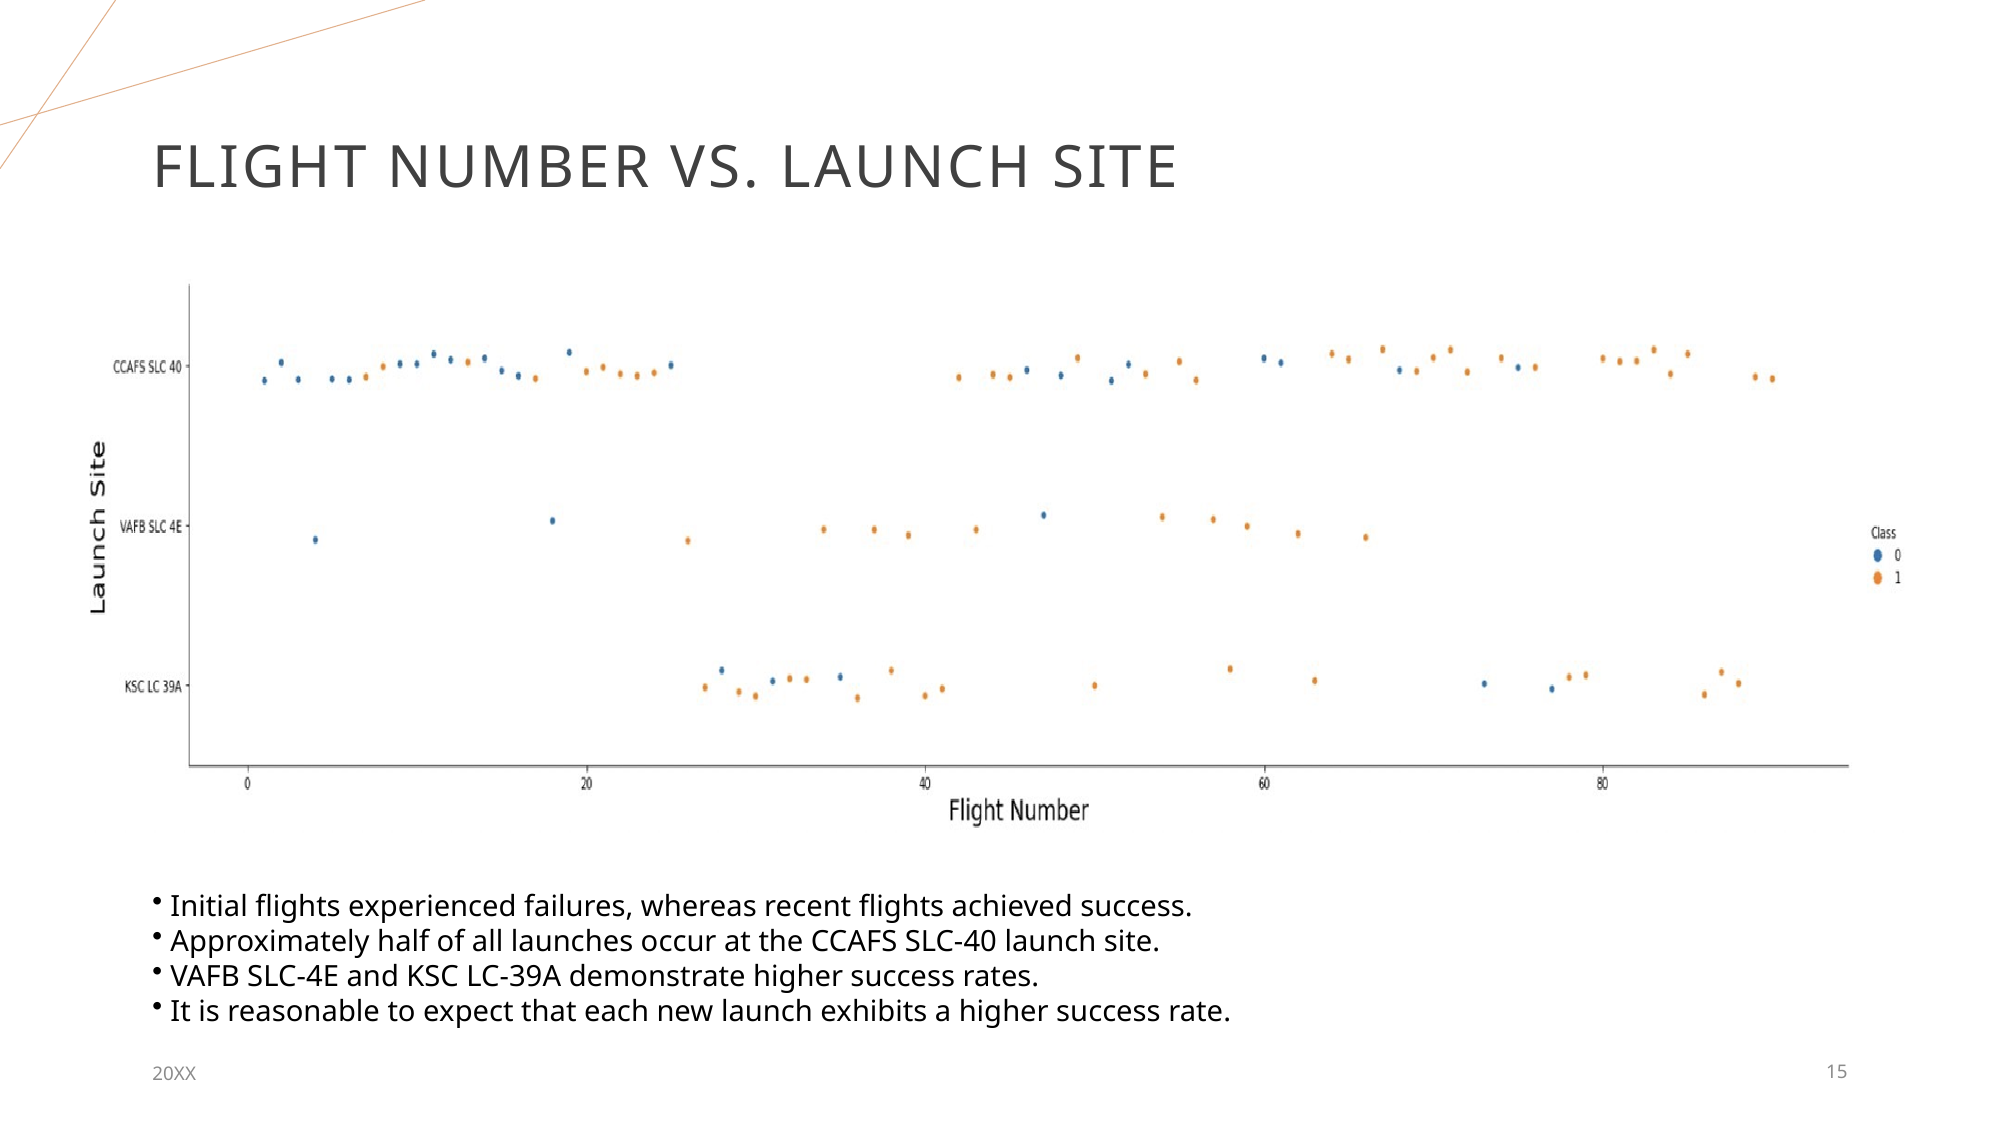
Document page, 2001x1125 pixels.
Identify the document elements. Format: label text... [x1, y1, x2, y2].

slide_number 20XX [137, 1042, 588, 1103]
text_box Flight number vs. Launch site [137, 59, 1863, 278]
slide_number 15 [1412, 1042, 1863, 1103]
text_box Initial flights experienced failures, whereas recent flights achieved success. Approximately half of all launches occur at the CCAFS SLC-40 launch site. VAFB SLC-4E and KSC LC-39A demonstrate higher success rates. It is reasonable to expect that each new launch exhibits a higher success rate. [137, 879, 1775, 1035]
picture [76, 279, 1924, 834]
